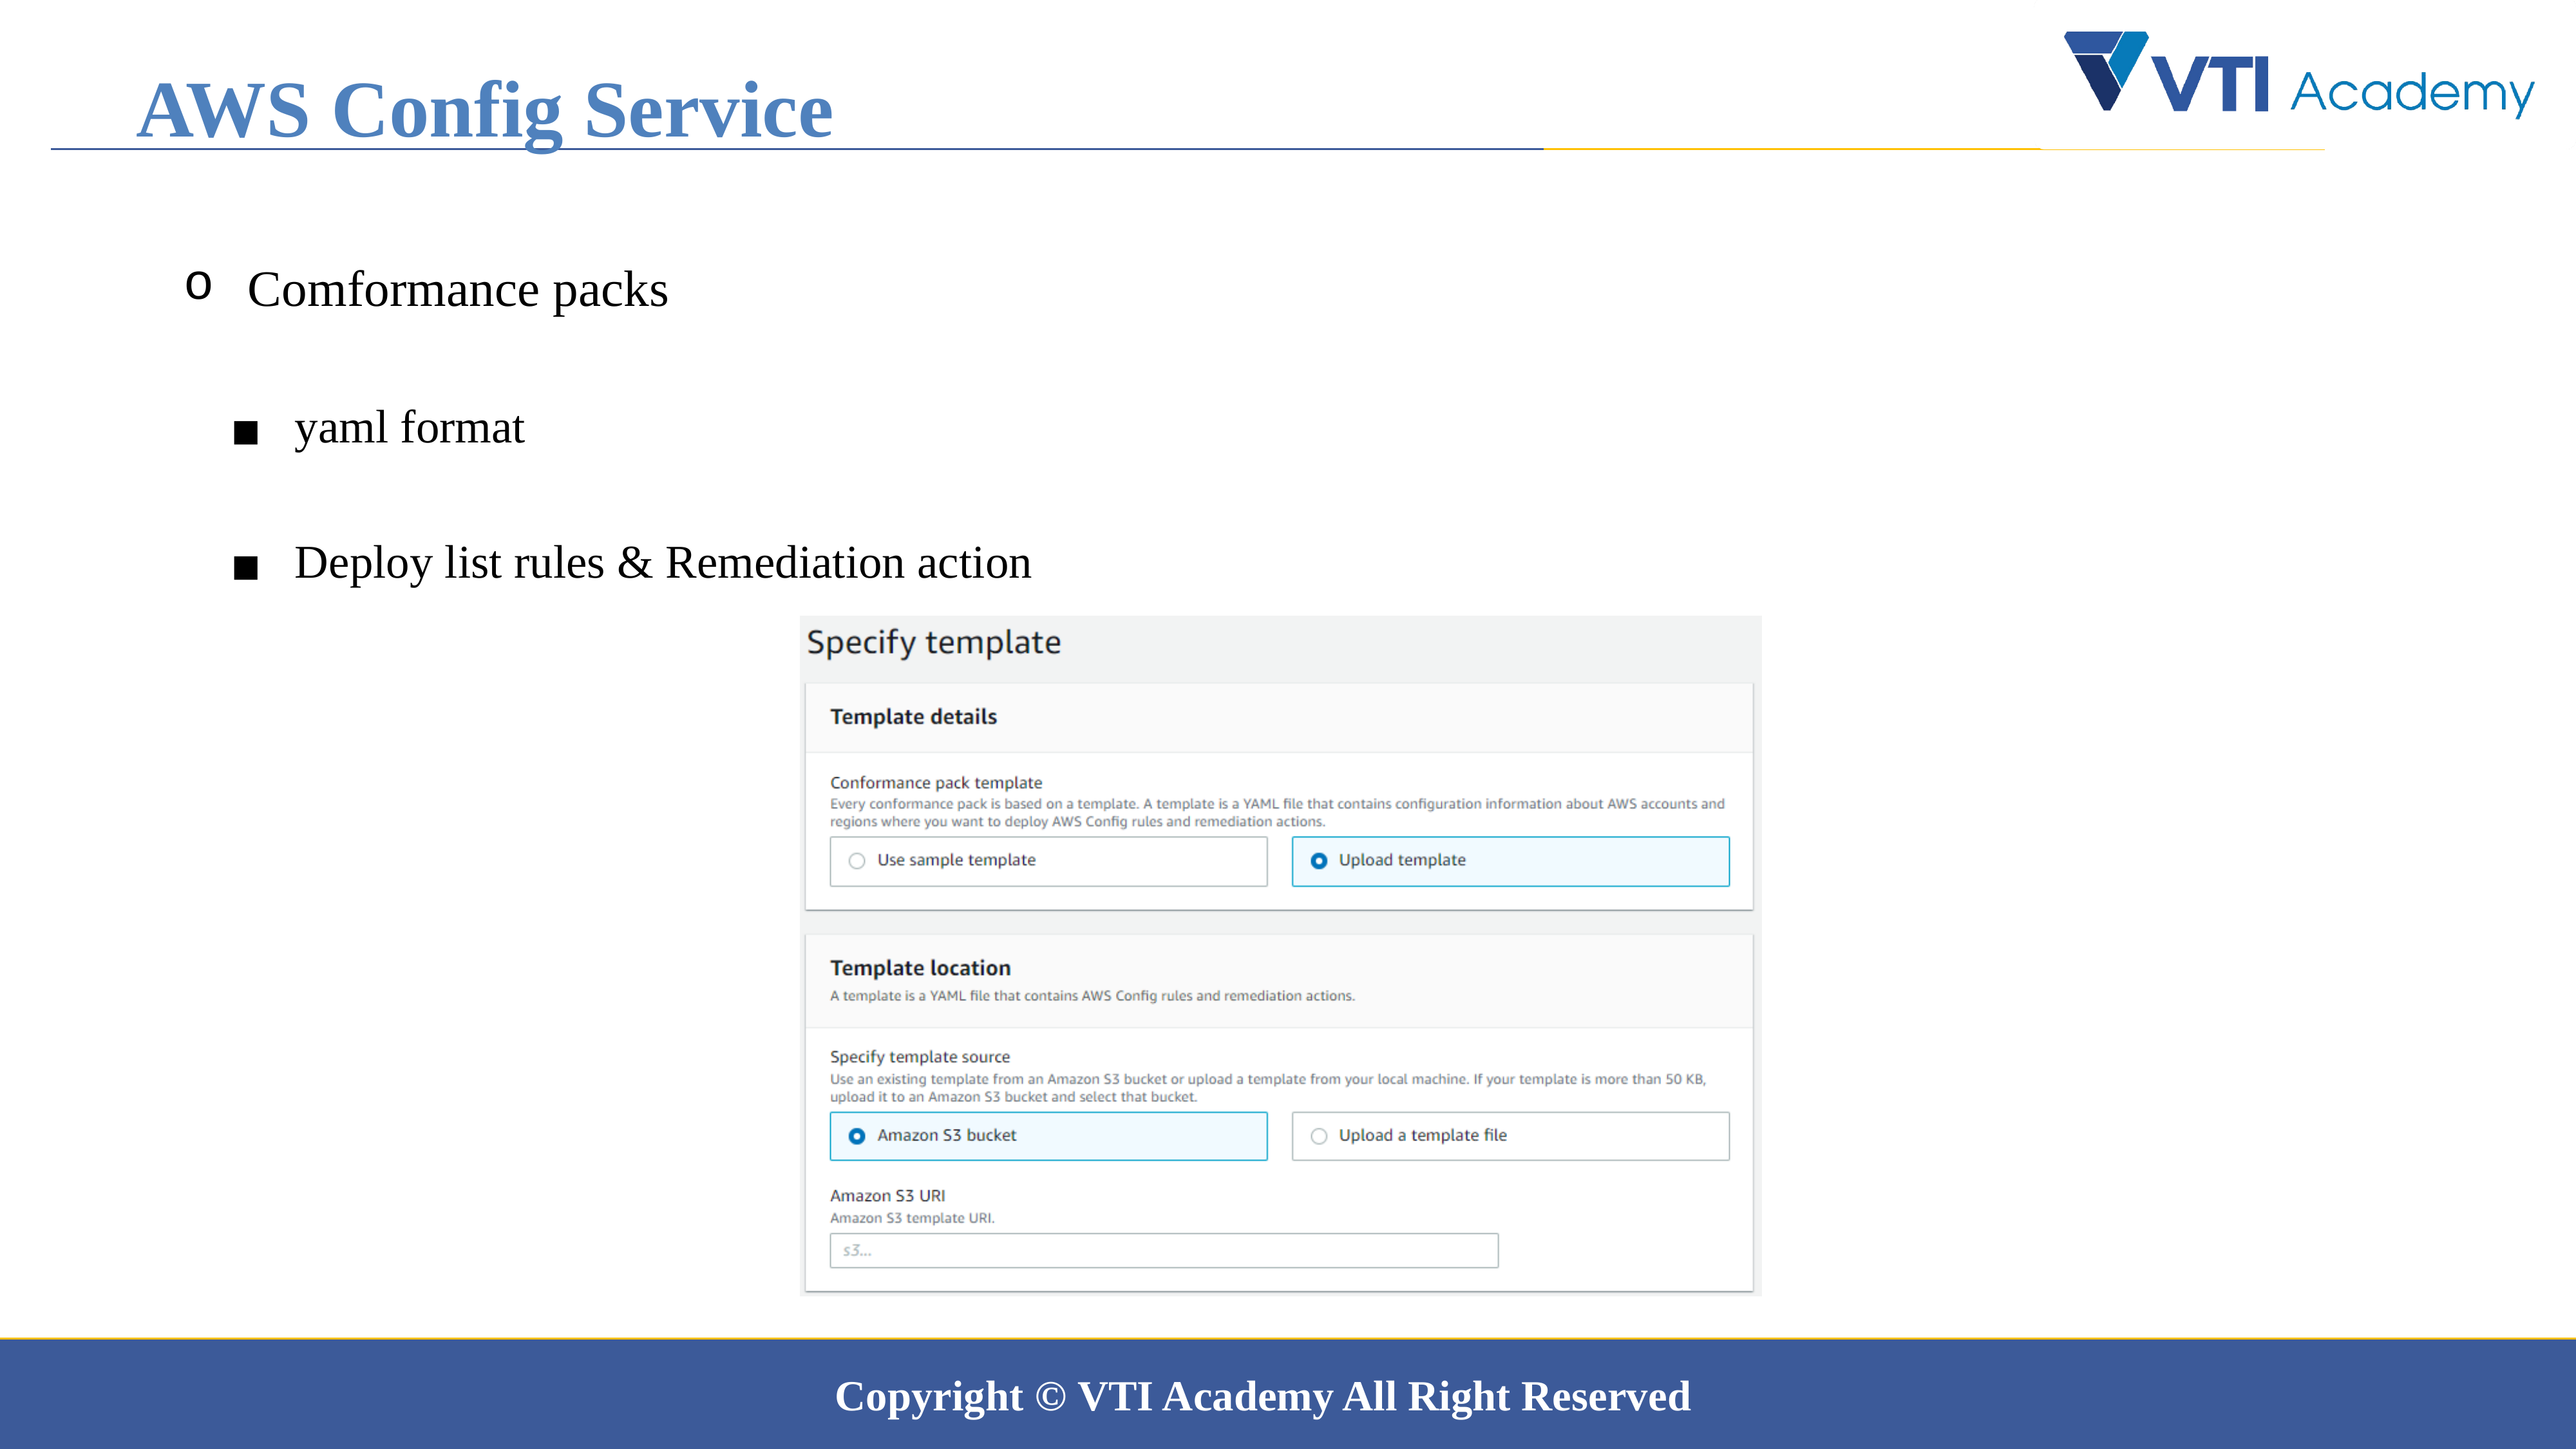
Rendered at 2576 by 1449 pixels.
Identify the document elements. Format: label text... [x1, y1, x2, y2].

picture [2034, 0, 2576, 149]
picture [799, 616, 1762, 1296]
text_box AWS Config Service [126, 60, 1081, 149]
text_box Comformance packs yaml format Deploy list rules & Remediation action [126, 250, 1117, 616]
